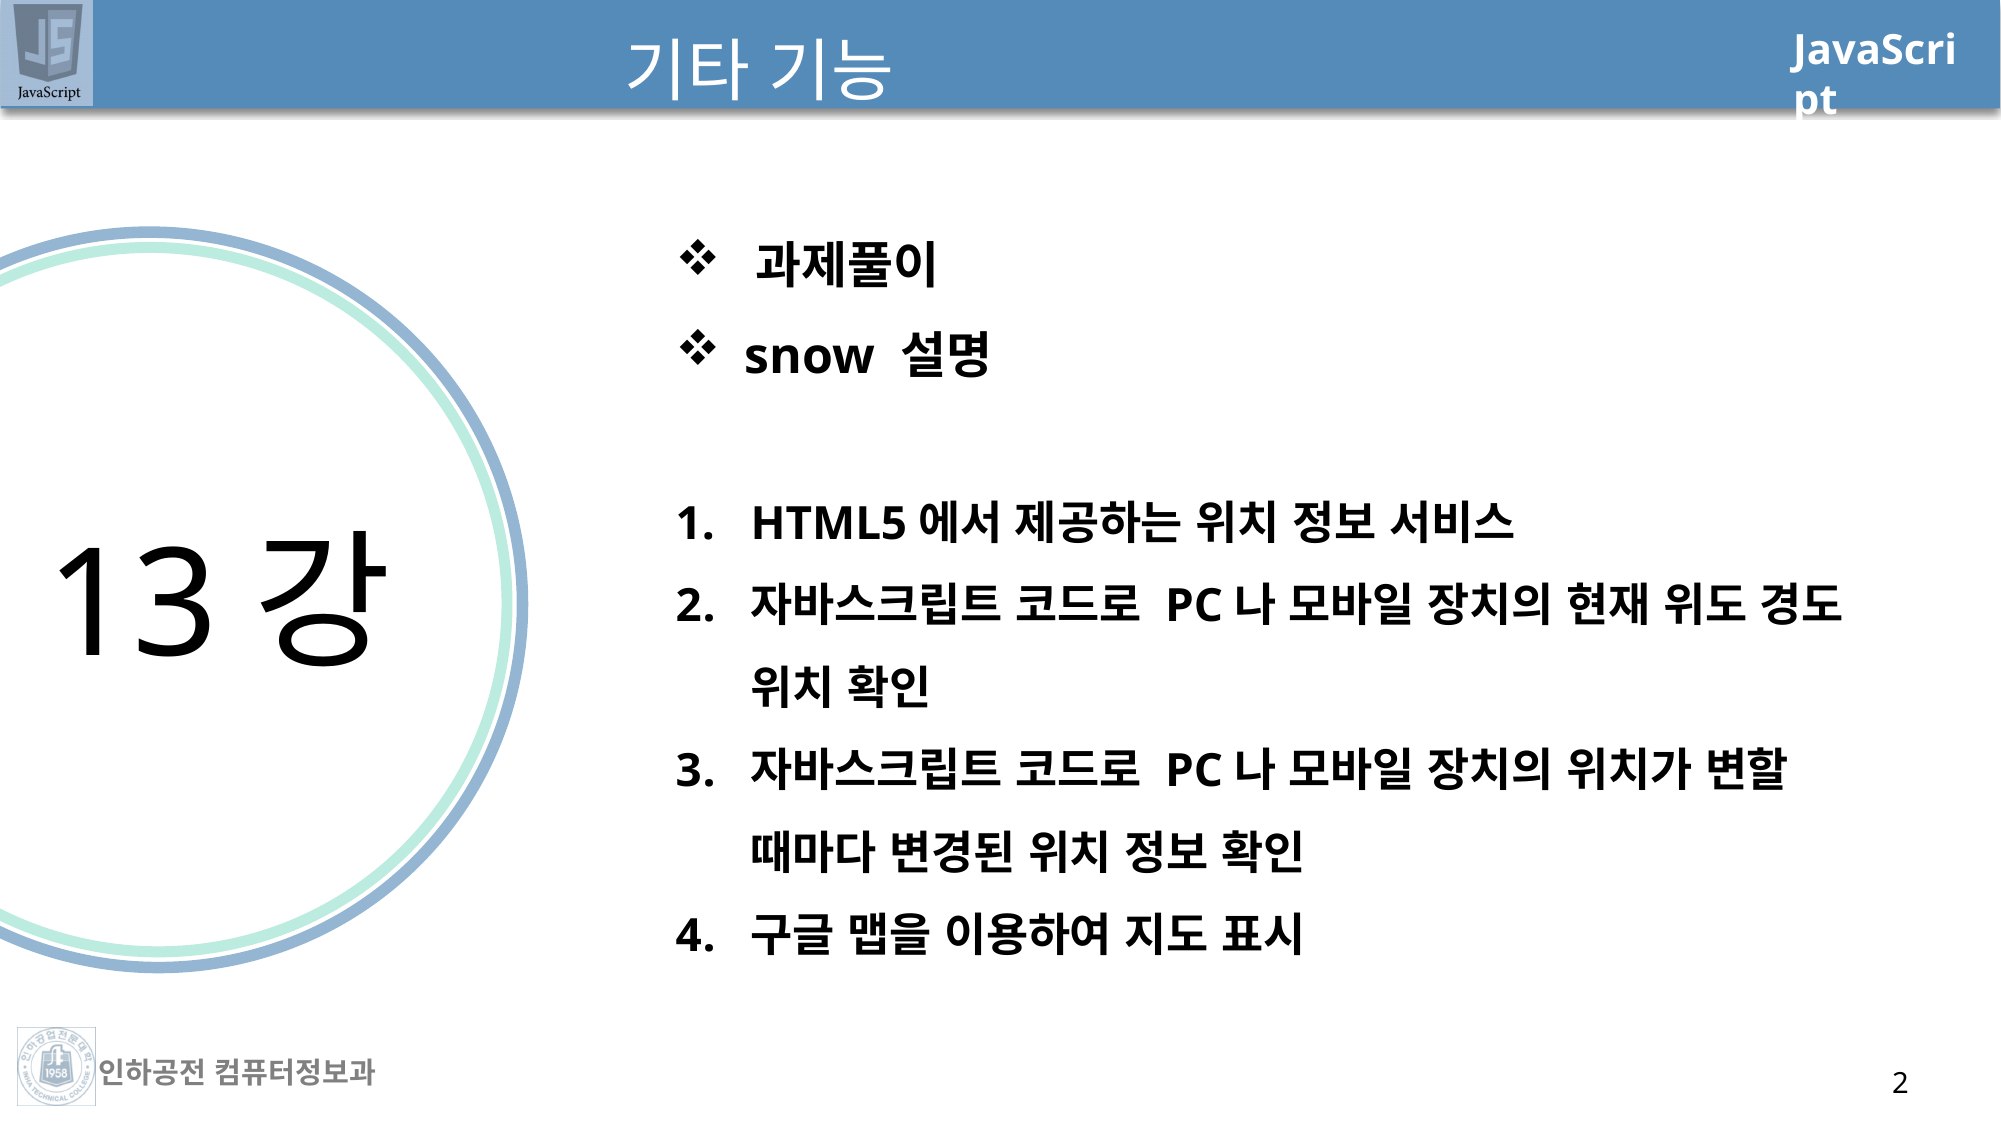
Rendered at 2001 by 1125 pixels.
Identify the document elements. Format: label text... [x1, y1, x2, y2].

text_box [0, 227, 531, 972]
text_box 과제풀이 snow 설명 HTML5에서 제공하는 위치 정보 서비스 자바스크립트 코드로 PC나 모바일 장치의 현재 위도 경도 위치 확인 자바스크립트 코드로 PC나 모바일 장치의 위치가 변할 때마다 변경된 위치 정보 확인 구글 맵을 이용하여 지도 표시 [660, 196, 1866, 969]
title 기타 기능 [610, 1, 1142, 96]
